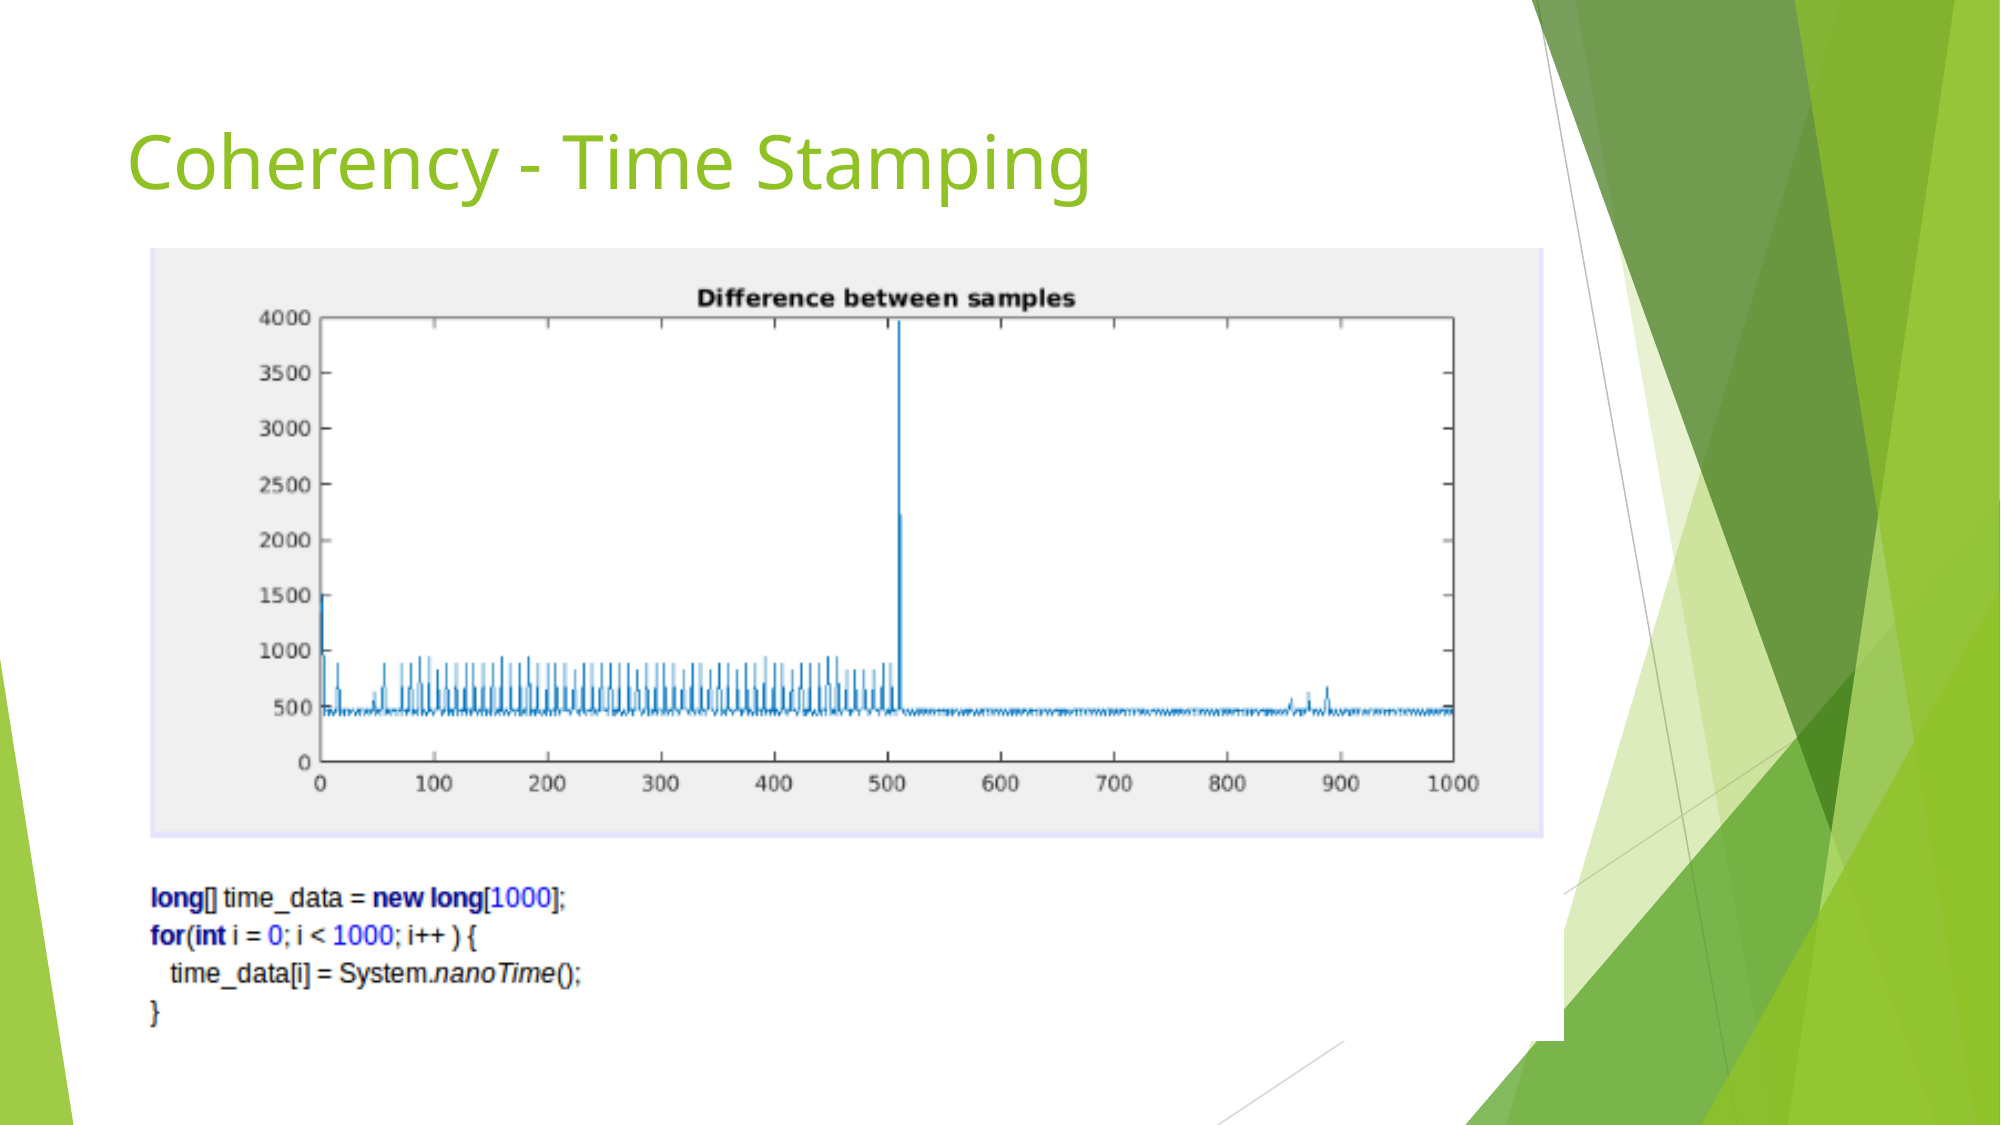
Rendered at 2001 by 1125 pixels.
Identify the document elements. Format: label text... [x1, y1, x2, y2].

title Coherency - Time Stamping [111, 99, 1522, 247]
picture [110, 248, 1564, 1041]
